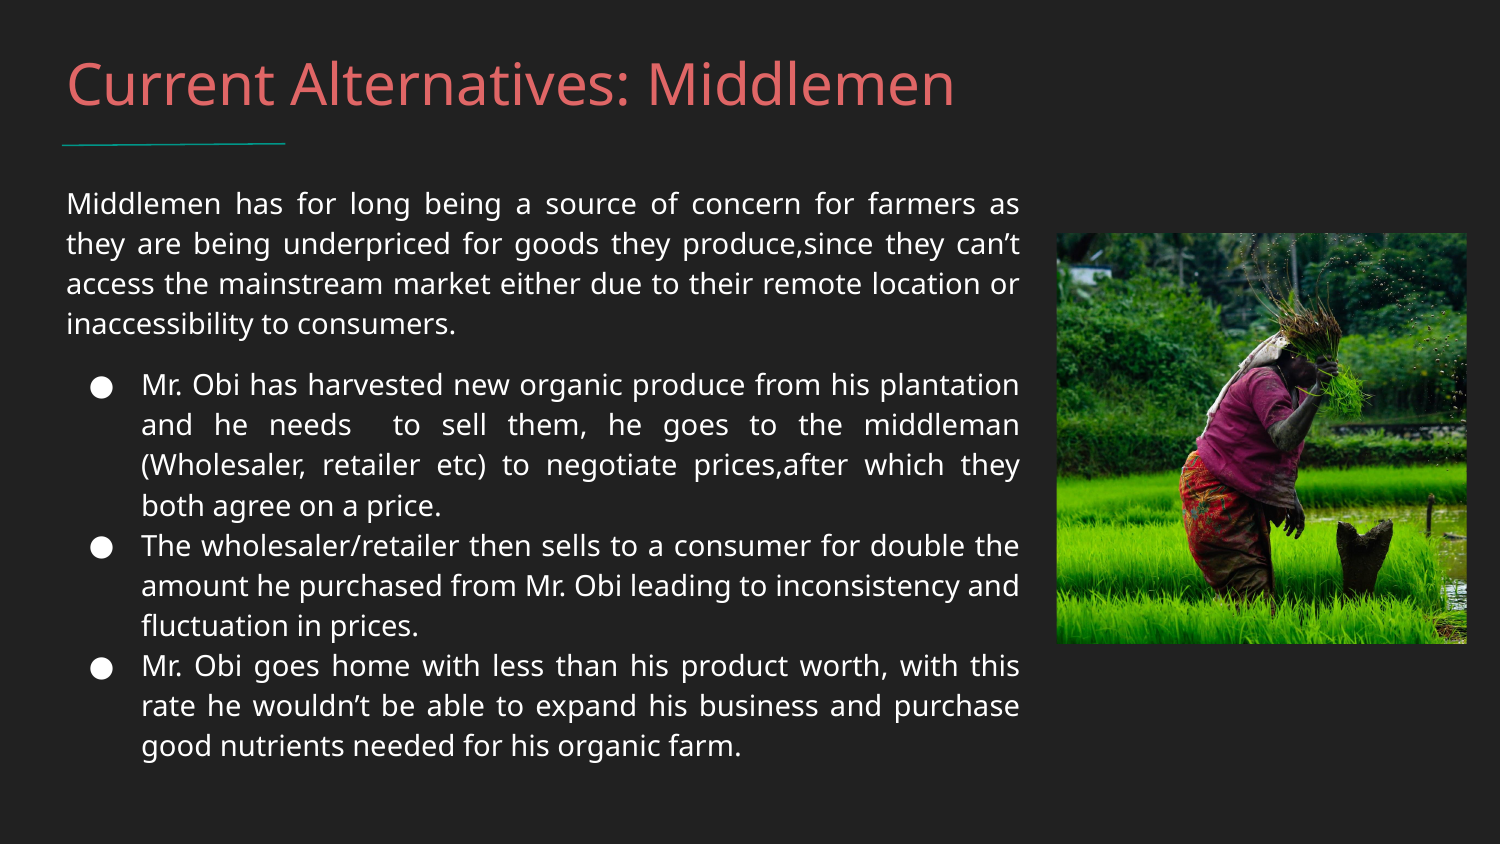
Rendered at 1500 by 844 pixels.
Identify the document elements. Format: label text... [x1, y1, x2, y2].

picture [1056, 233, 1467, 644]
list Middlemen has for long being a source of concern for farmers as they are being underpriced for goods they produce,since they can’t access the mainstream market either due to their remote location or inaccessibility to consumers. Mr. Obi has harvested new organic produce from his plantation and he needs to sell them, he goes to the middleman (Wholesaler, retailer etc) to negotiate prices,after which they both agree on a price. The wholesaler/retailer then sells to a consumer for double the amount he purchased from Mr. Obi leading to inconsistency and fluctuation in prices. Mr. Obi goes home with less than his product worth, with this rate he wouldn’t be able to expand his business and purchase good nutrients needed for his organic farm. [51, 164, 1036, 819]
title Current Alternatives: Middlemen [51, 31, 1449, 126]
